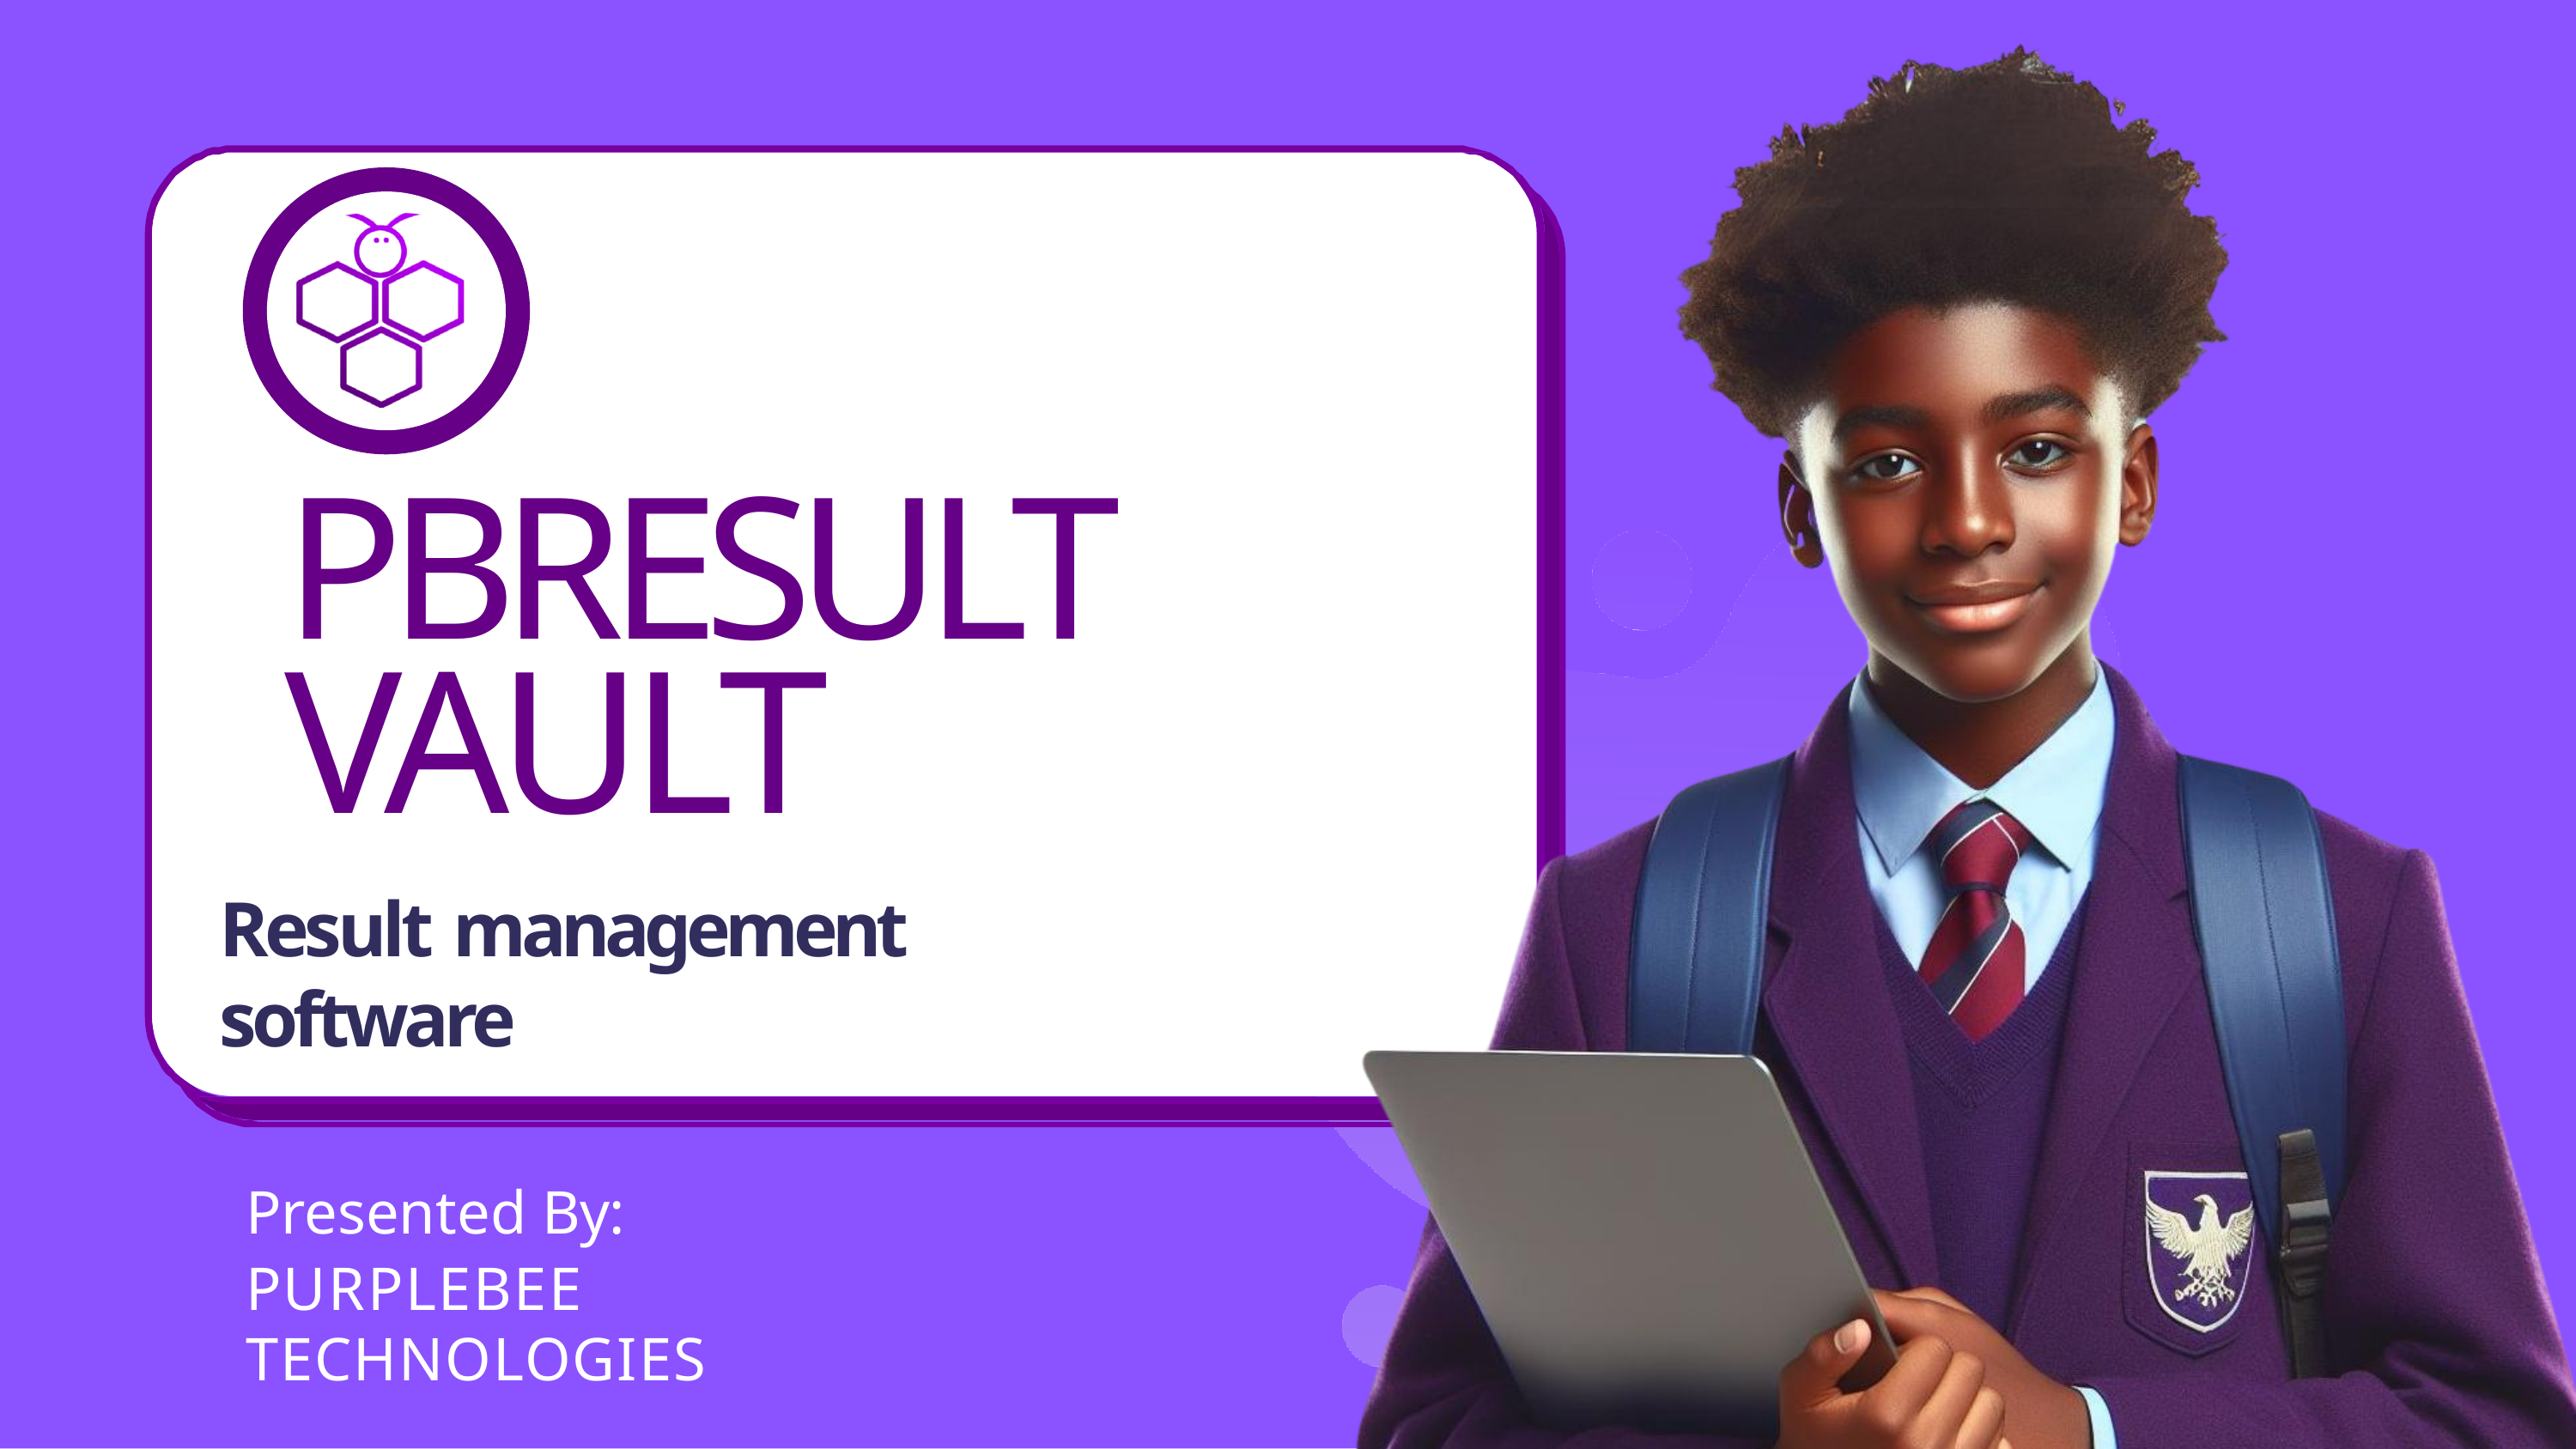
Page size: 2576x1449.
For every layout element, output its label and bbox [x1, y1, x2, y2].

text_box [216, 0, 2576, 1449]
text_box [144, 145, 210, 1449]
